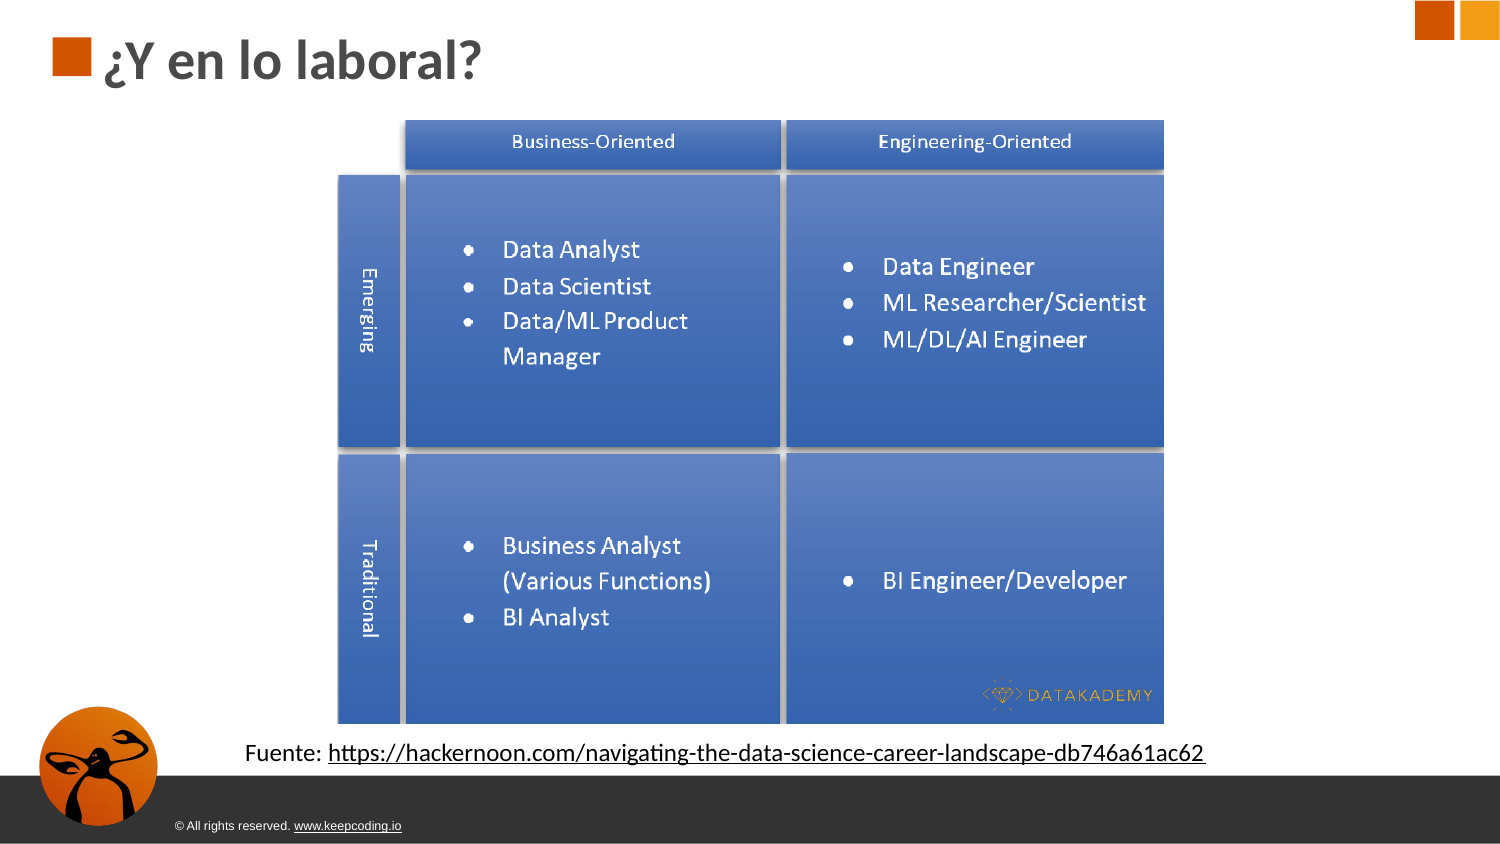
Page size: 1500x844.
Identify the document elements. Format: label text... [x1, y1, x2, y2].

picture [336, 119, 1164, 725]
title ¿Y en lo laboral? [100, 21, 1033, 165]
picture [0, 674, 246, 844]
text_box © All rights reserved. www.keepcoding.io [172, 816, 409, 834]
text_box Fuente: https://hackernoon.com/navigating-the-data-science-career-landscape-db746a61ac62 [236, 727, 1263, 775]
